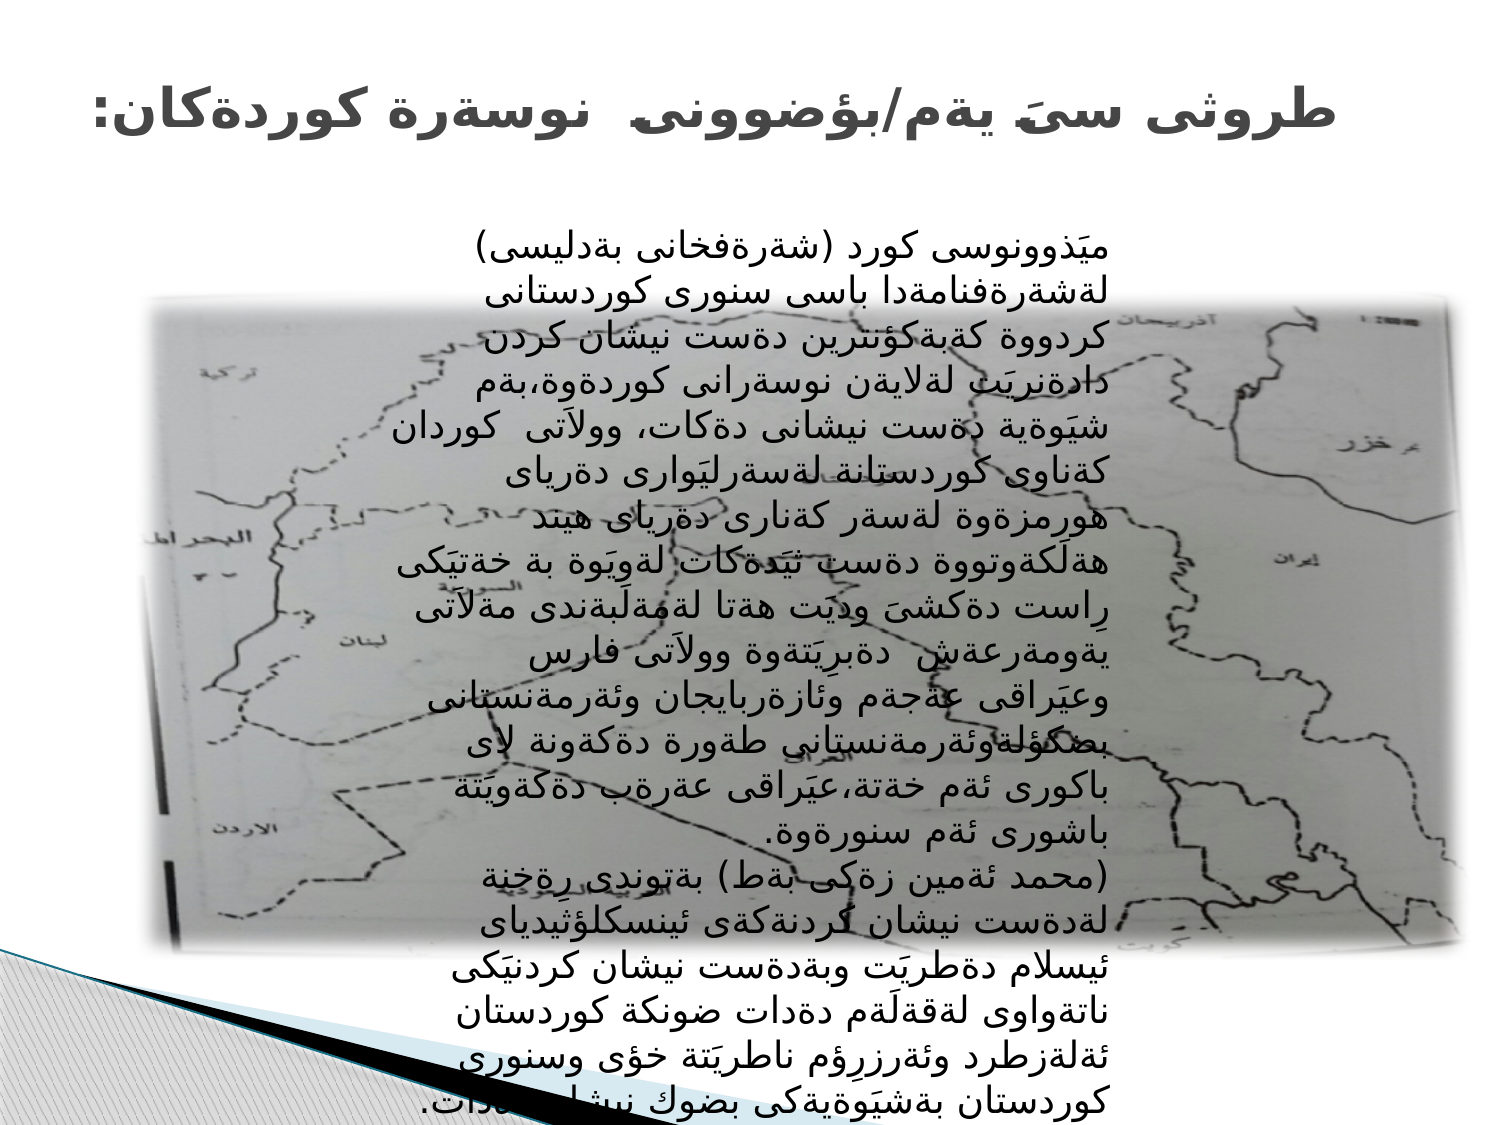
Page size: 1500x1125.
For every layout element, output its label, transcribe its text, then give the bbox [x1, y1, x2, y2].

title طروثى سىَ يةم/بؤضوونى نوسةرة كوردةكان: [75, 45, 1425, 233]
text_box ميَذوونوسى كورد (شةرةفخانى بةدليسى) لةشةرةفنامةدا باسى سنورى كوردستانى كردووة كةبةكؤنترين دةست نيشان كردن دادةنريَت لةلايةن نوسةرانى كوردةوة،بةم شيَوةية دةست نيشانى دةكات، وولاَتى كوردان كةناوى كوردستانة لةسةرليَوارى دةرياى هورمزةوة لةسةر كةنارى دةرياى هيند هةلَكةوتووة دةست ثيَدةكات لةويَوة بة خةتيَكى رِاست دةكشىَ وديَت هةتا لةمةلَبةندى مةلاَتى يةومةرعةش دةبرِيَتةوة وولاَتى فارس وعيَراقى عةجةم وئازةربايجان وئةرمةنستانى بضكؤلةوئةرمةنستانى طةورة دةكةونة لاى باكورى ئةم خةتة،عيَراقى عةرةب دةكةويَتة باشورى ئةم سنورةوة. (محمد ئةمين زةكى بةط) بةتوندى رِةخنة لةدةست نيشان كردنةكةى ئينسكلؤثيدياى ئيسلام دةطريَت وبةدةست نيشان كردنيَكى ناتةواوى لةقةلَةم دةدات ضونكة كوردستان ئةلةزطرد وئةرزرِؤم ناطريَتة خؤى وسنورى كوردستان بةشيَوةيةكى بضوك نيشان دةدات. [374, 973, 1125, 1125]
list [135, 290, 1471, 963]
text_box ميَذوونوسى كورد (شةرةفخانى بةدليسى) لةشةرةفنامةدا باسى سنورى كوردستانى كردووة كةبةكؤنترين دةست نيشان كردن دادةنريَت لةلايةن نوسةرانى كوردةوة،بةم شيَوةية دةست نيشانى دةكات، وولاَتى كوردان كةناوى كوردستانة لةسةرليَوارى دةرياى هورمزةوة لةسةر كةنارى دةرياى هيند هةلَكةوتووة دةست ثيَدةكات لةويَوة بة خةتيَكى رِاست دةكشىَ وديَت هةتا لةمةلَبةندى مةلاَتى يةومةرعةش دةبرِيَتةوة وولاَتى فارس وعيَراقى عةجةم وئازةربايجان وئةرمةنستانى بضكؤلةوئةرمةنستانى طةورة دةكةونة لاى باكورى ئةم خةتة،عيَراقى عةرةب دةكةويَتة باشورى ئةم سنورةوة. (محمد ئةمين زةكى بةط) بةتوندى رِةخنة لةدةست نيشان كردنةكةى ئينسكلؤثيدياى ئيسلام دةطريَت وبةدةست نيشان كردنيَكى ناتةواوى لةقةلَةم دةدات ضونكة كوردستان ئةلةزطرد وئةرزرِؤم ناطريَتة خؤى وسنورى كوردستان بةشيَوةيةكى بضوك نيشان دةدات. [374, 168, 1125, 290]
